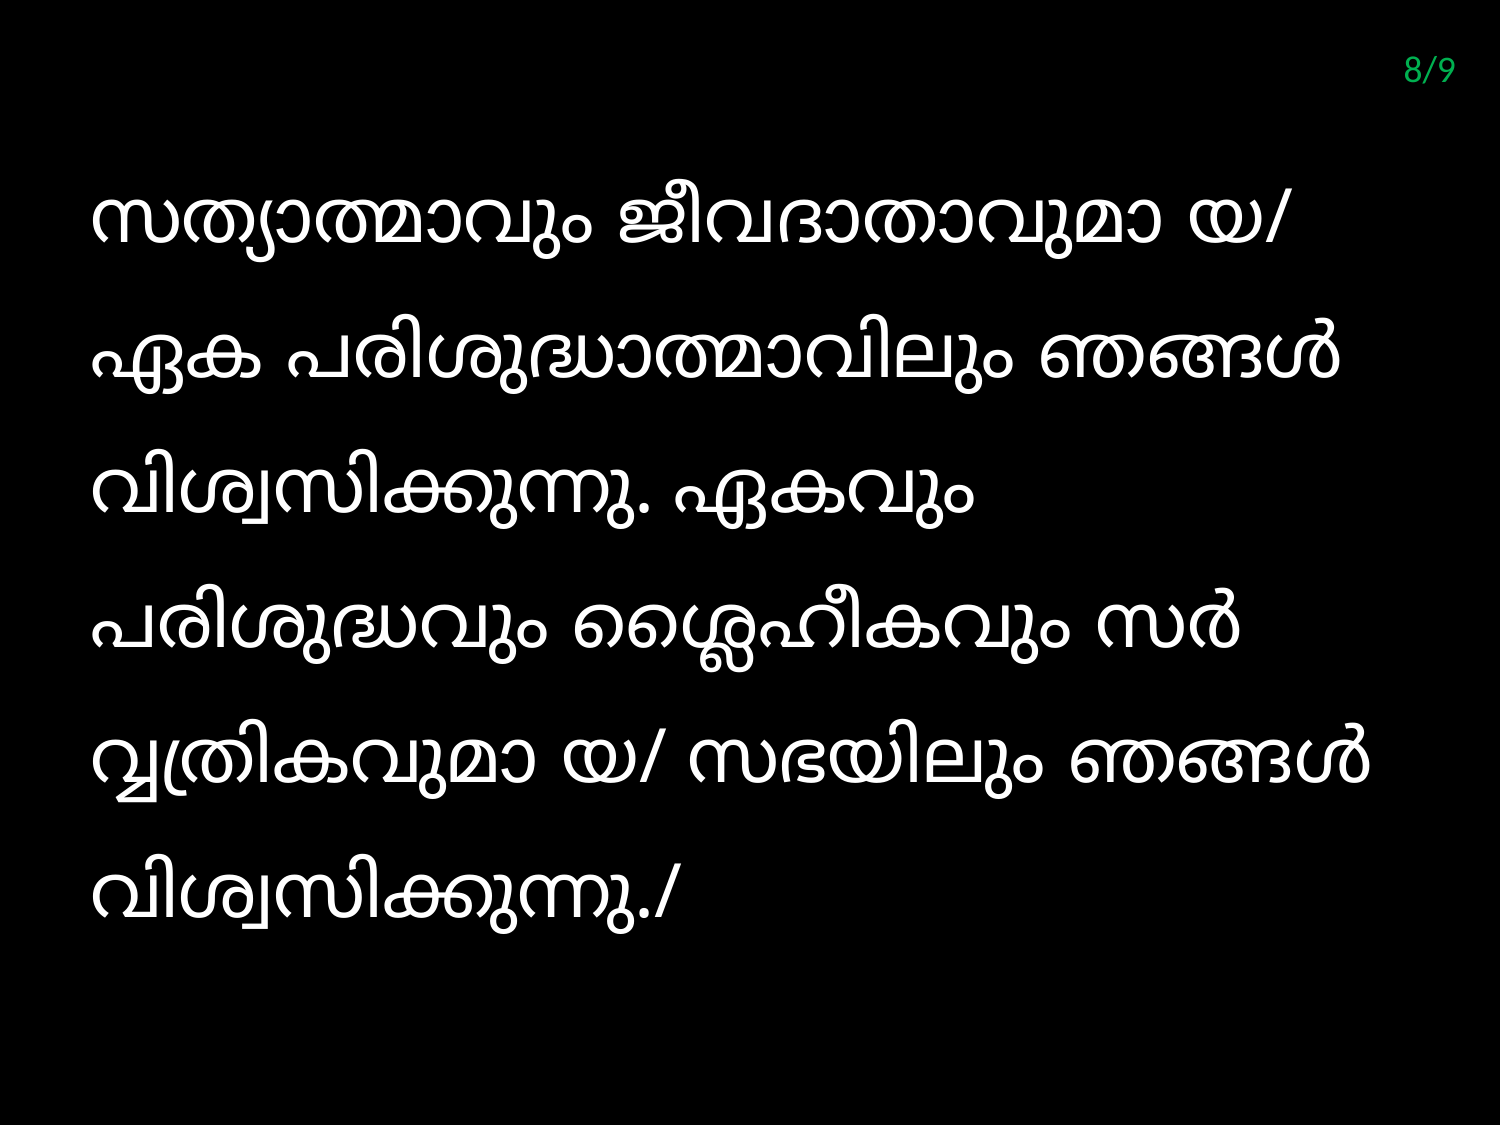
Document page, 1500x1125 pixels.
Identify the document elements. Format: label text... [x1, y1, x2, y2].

text_box 8/9 [1388, 37, 1471, 98]
list സത്യാത്മാവും ജീവദാതാവുമാ യ/ ഏക പരിശുദ്ധാത്മാവിലും ഞങ്ങള്‍വിശ്വസിക്കുന്നു. ഏകവും പരിശുദ്ധവും ശ്ലൈഹീകവും സര്‍വ്വത്രികവുമാ യ/ സഭയിലും ഞങ്ങള്‍ വിശ്വസിക്കുന്നു./ [75, 50, 1425, 1005]
